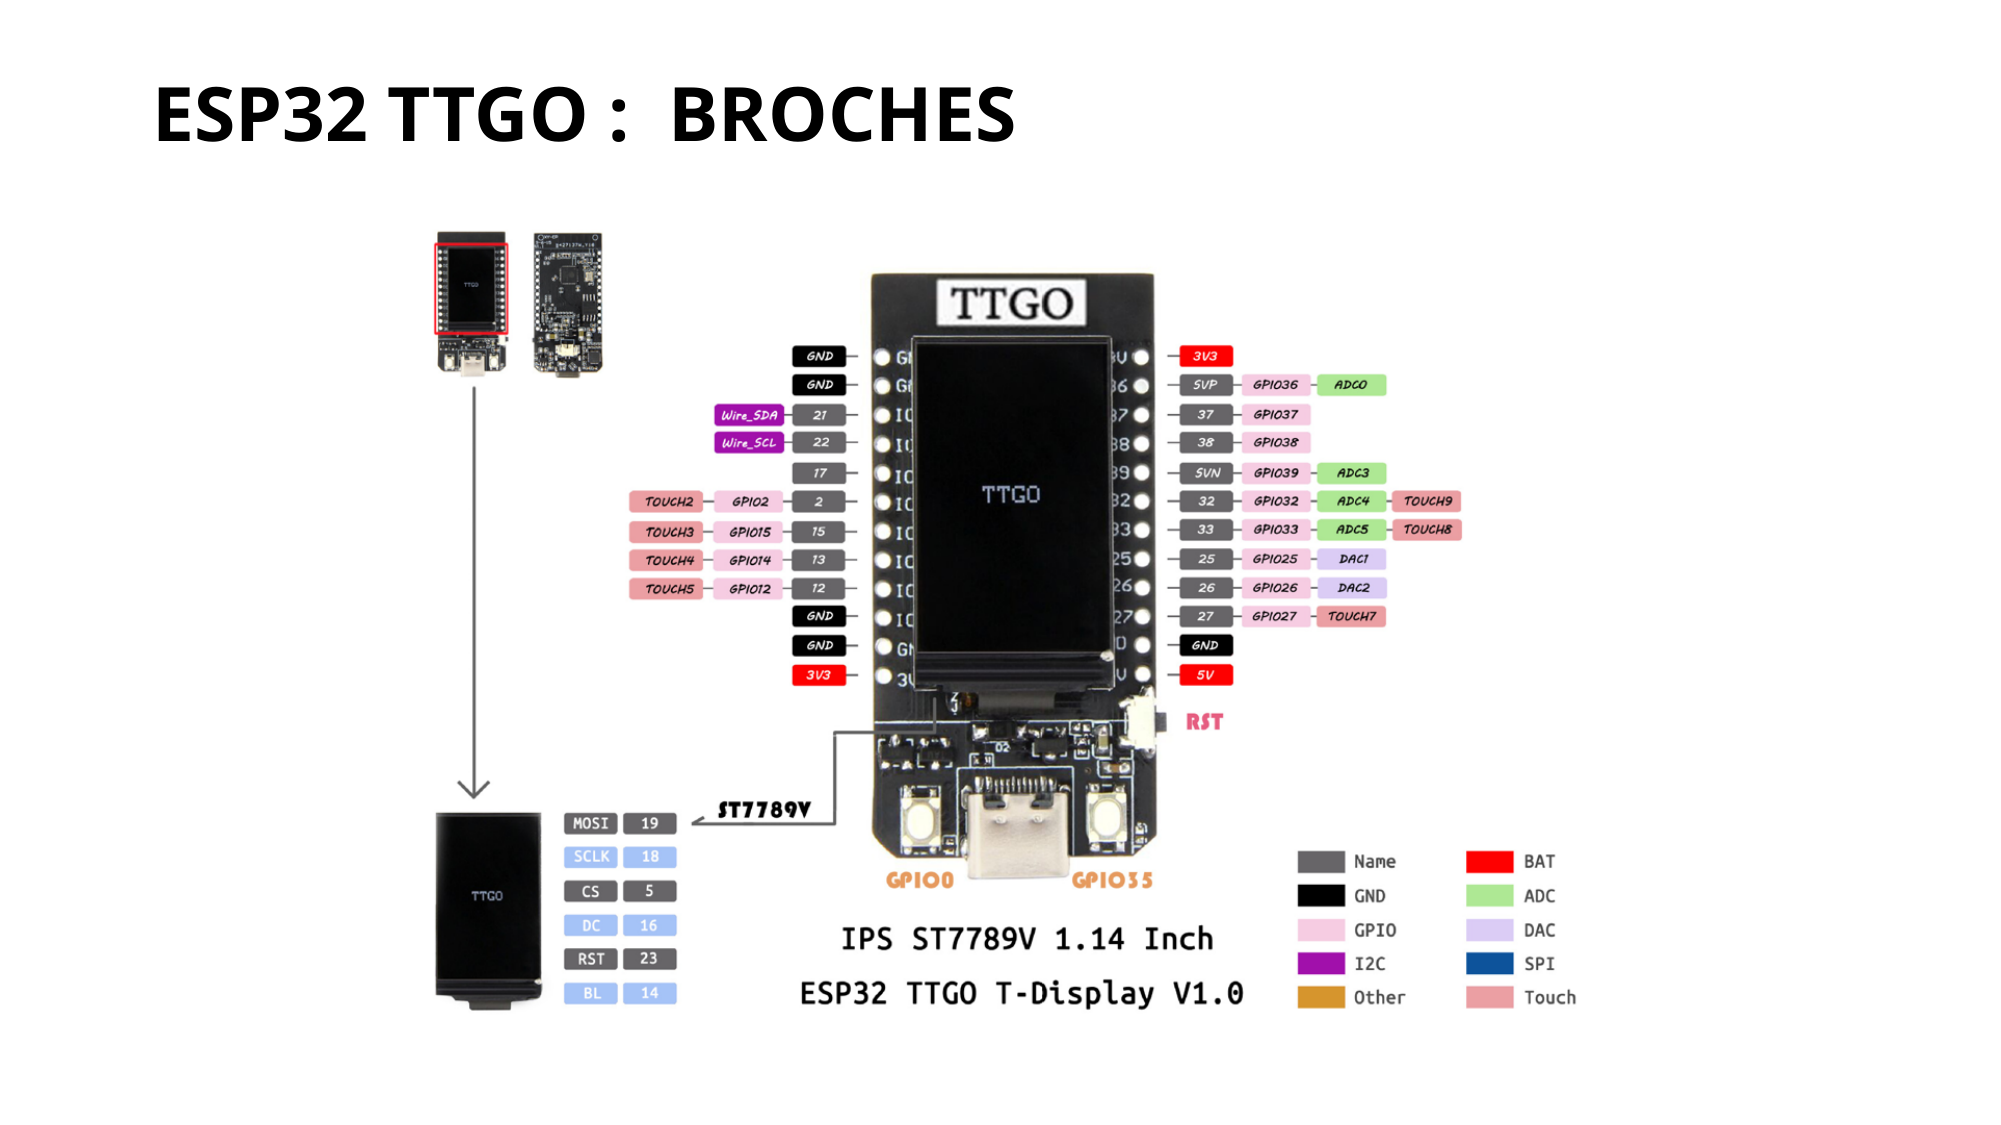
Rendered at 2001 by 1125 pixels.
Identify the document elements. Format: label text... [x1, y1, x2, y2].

title ESP32 TTGO : BROCHES [137, 59, 1863, 175]
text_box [410, 212, 1590, 1018]
